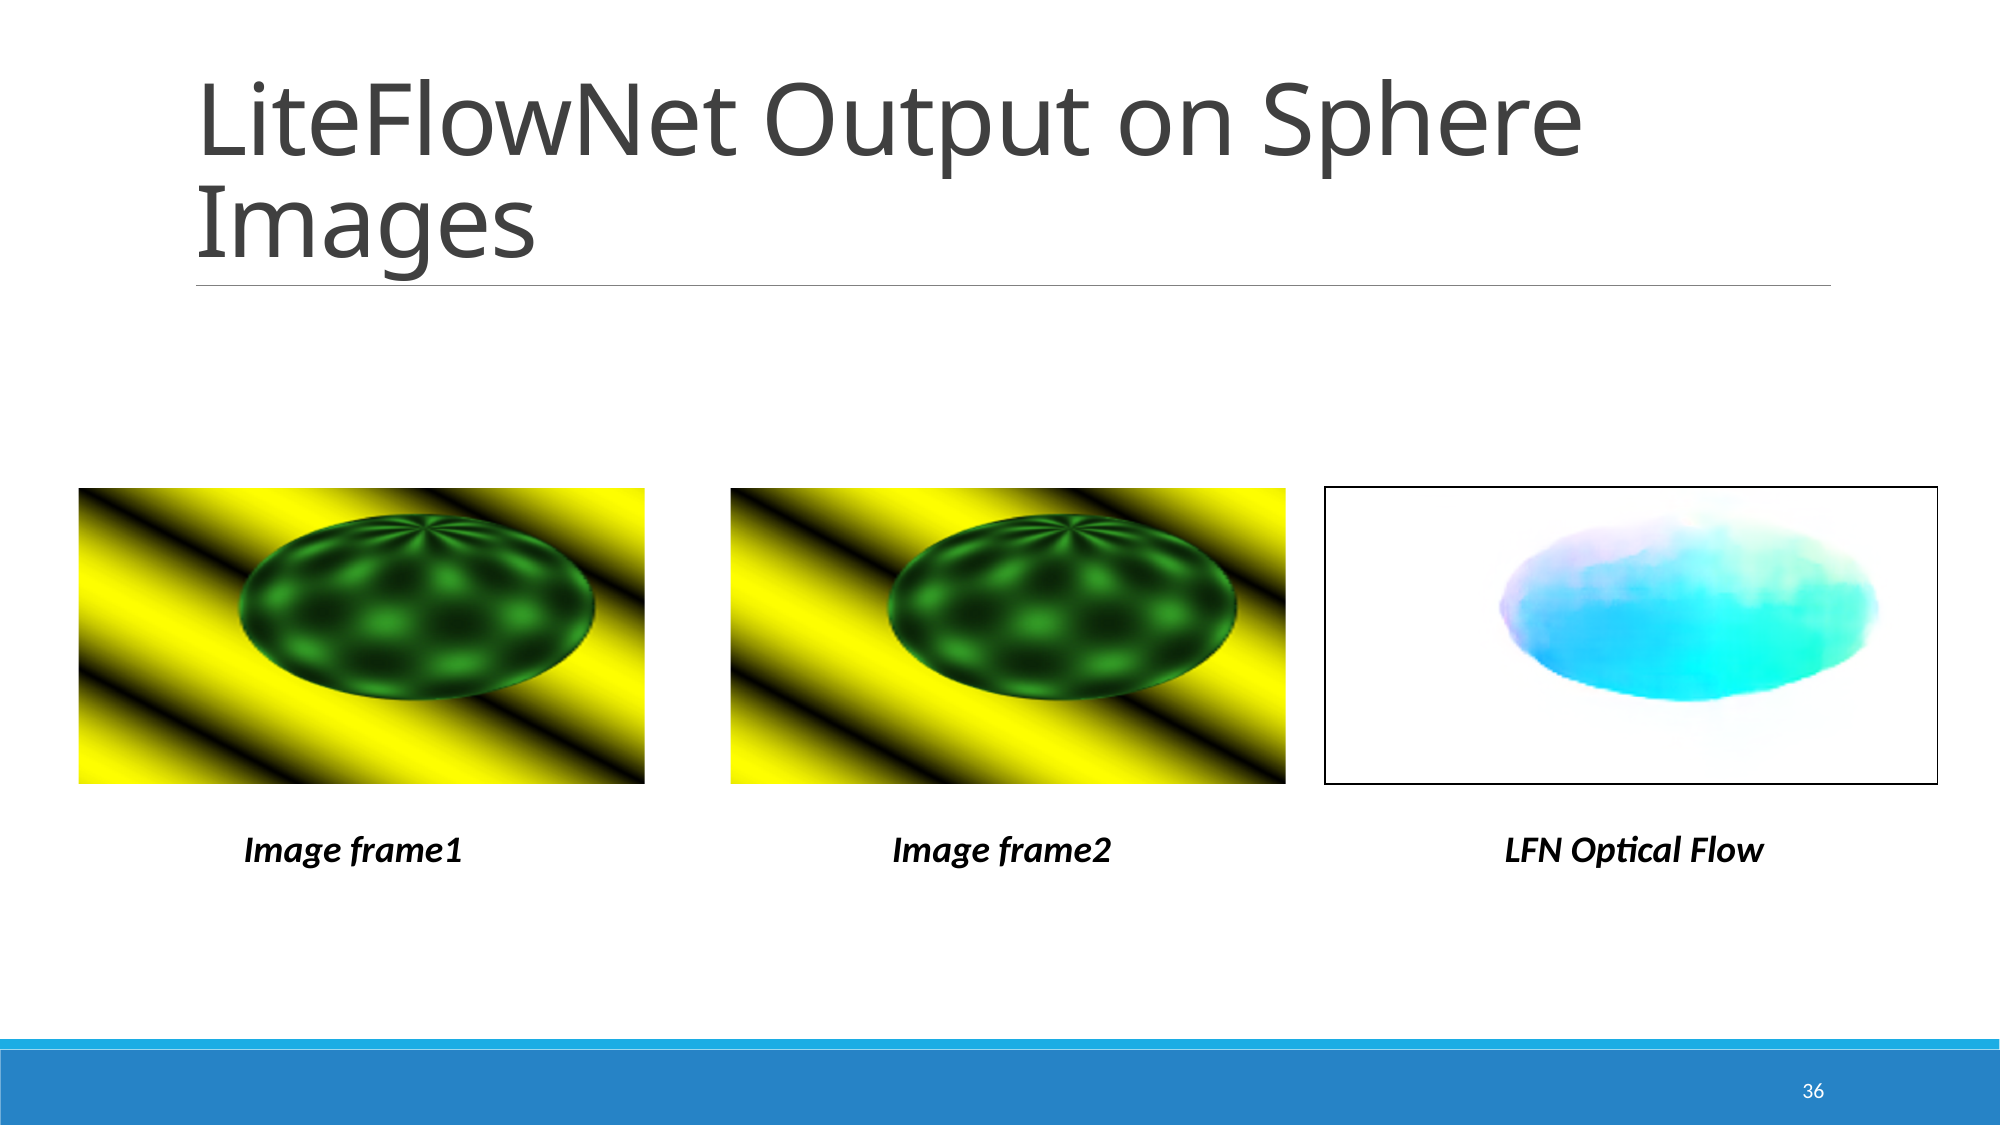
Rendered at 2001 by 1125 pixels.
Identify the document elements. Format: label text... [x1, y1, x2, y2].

picture [78, 487, 646, 784]
text_box Image frame1 [220, 817, 613, 878]
text_box LFN Optical Flow [1481, 817, 1874, 878]
slide_number 36 [1624, 1059, 1840, 1120]
title LiteFlowNet Output on Sphere Images [180, 47, 1830, 285]
text_box Image frame2 [868, 817, 1262, 878]
picture [730, 487, 1287, 784]
picture [1325, 487, 1938, 784]
